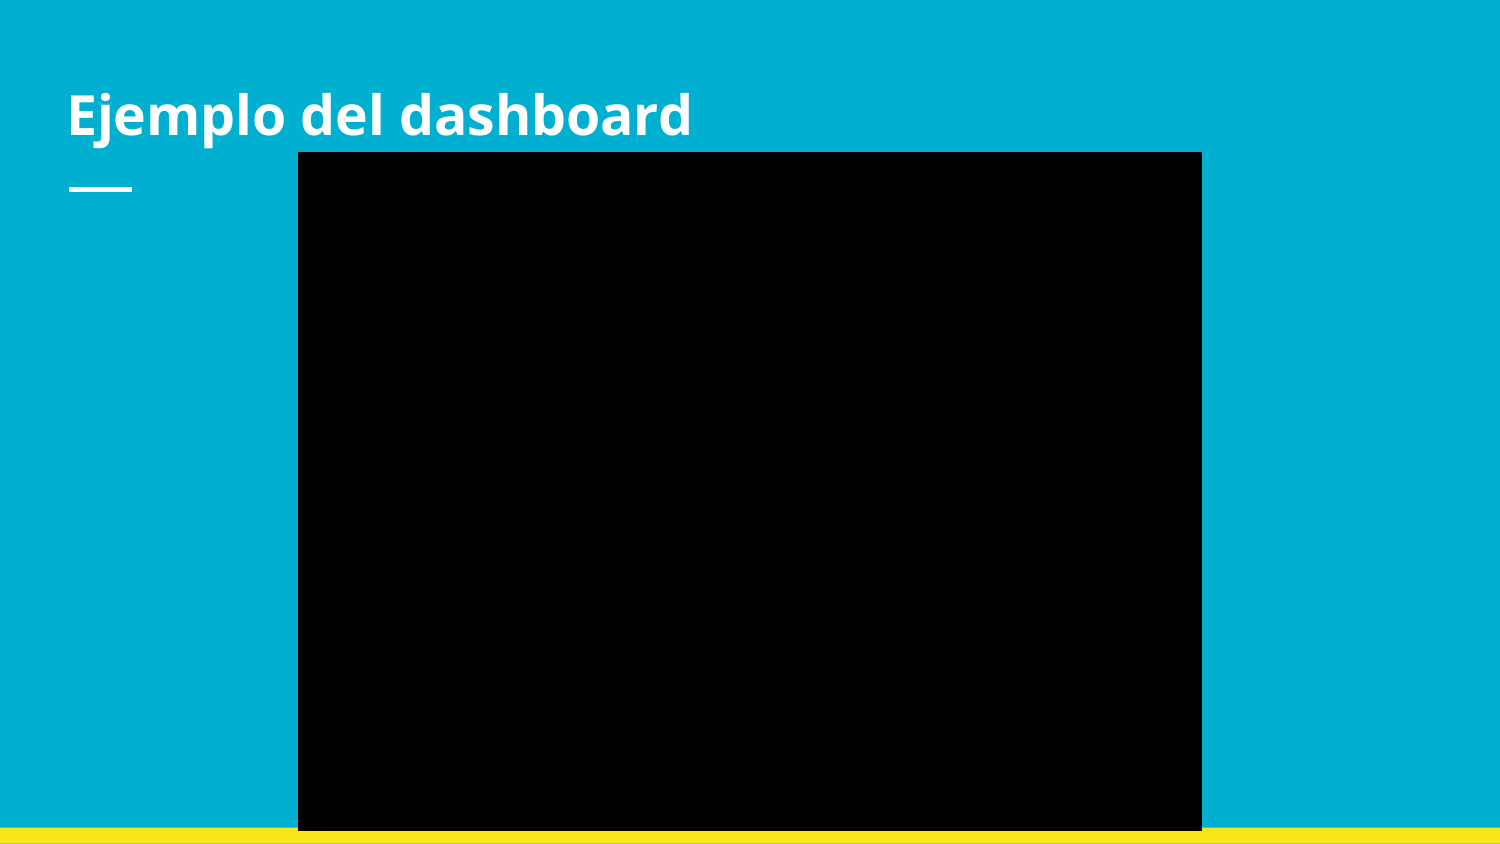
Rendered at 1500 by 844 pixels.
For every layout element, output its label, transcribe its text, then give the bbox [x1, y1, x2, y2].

title Ejemplo del dashboard [51, 61, 1449, 167]
picture [297, 152, 1202, 831]
